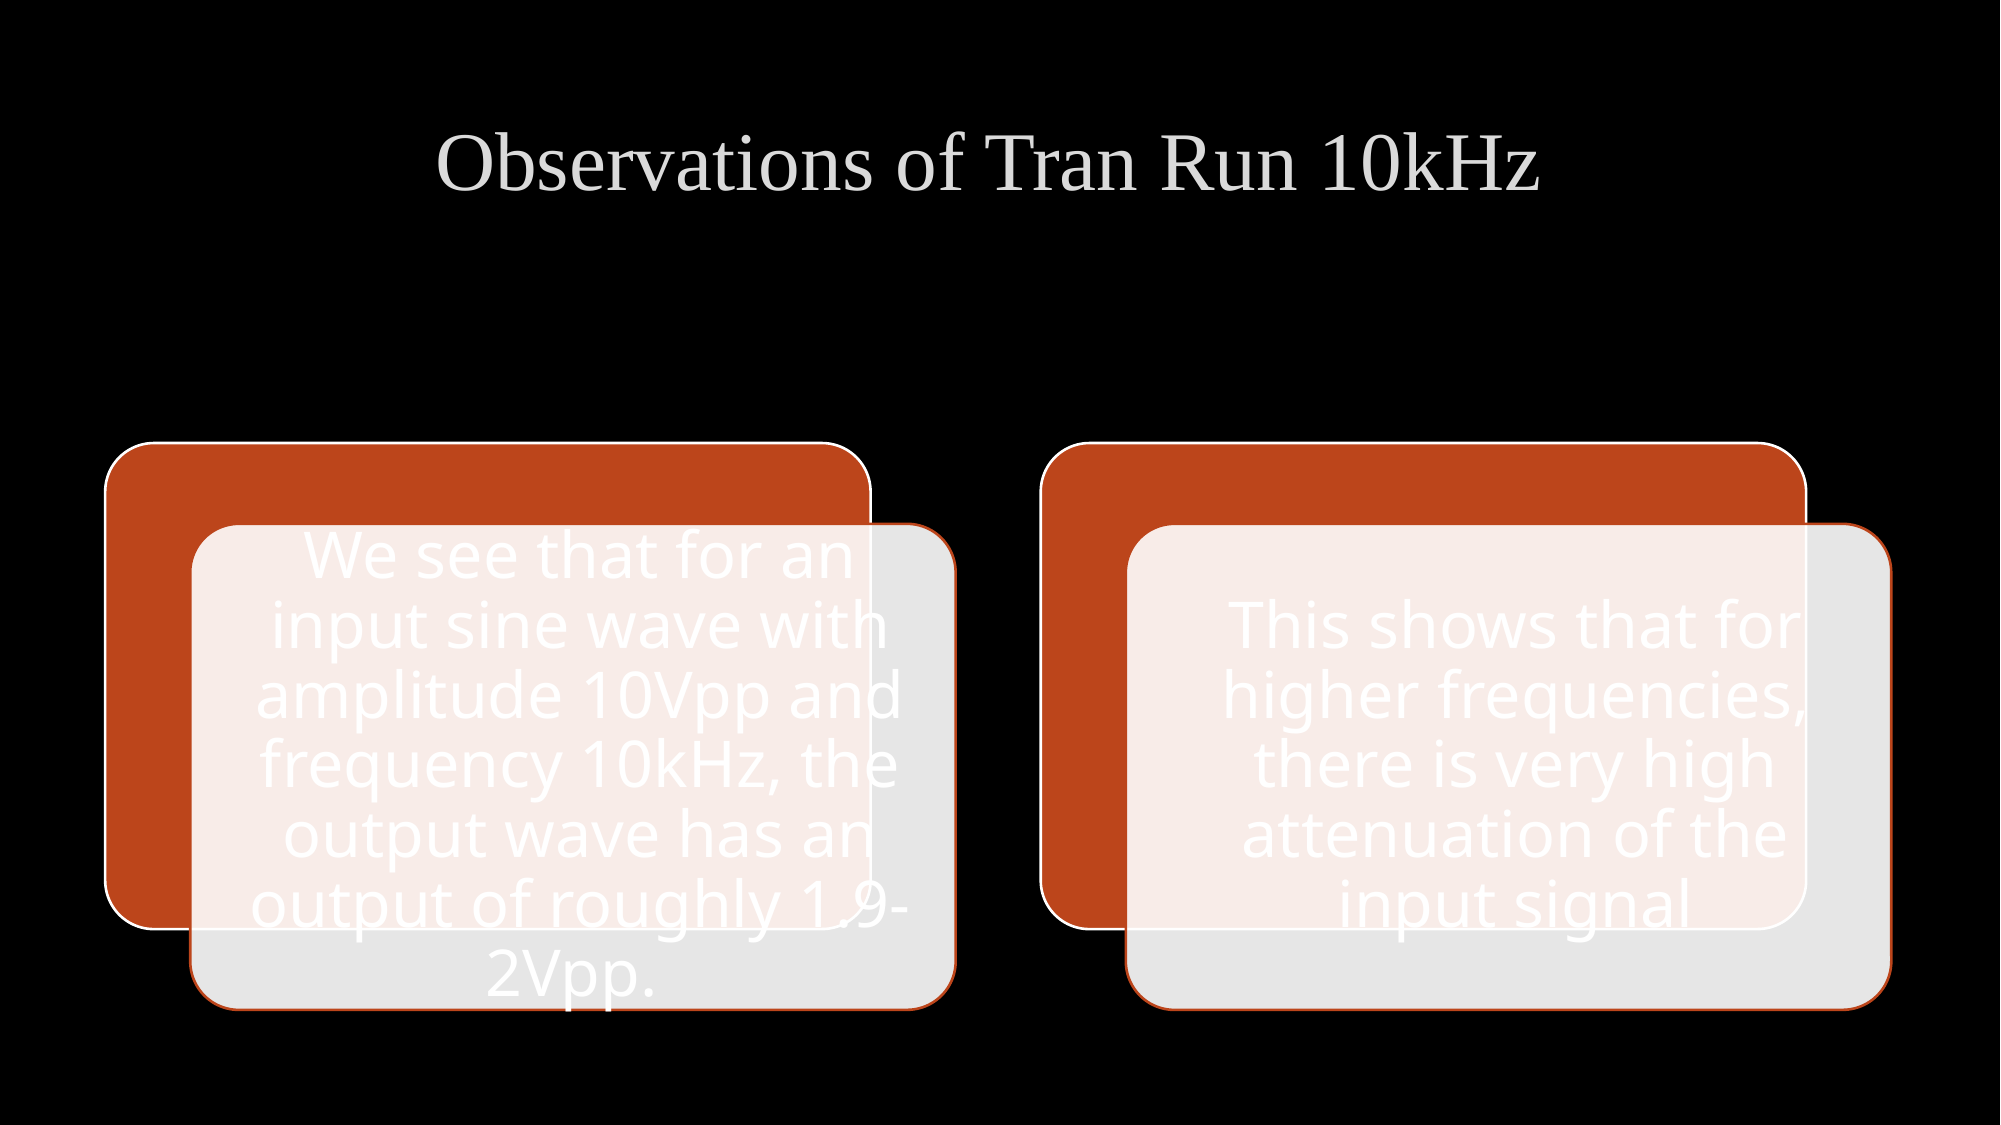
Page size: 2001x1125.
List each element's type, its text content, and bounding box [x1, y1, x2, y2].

title Observations of Tran Run 10kHz [149, 99, 1849, 260]
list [104, 419, 1892, 1034]
